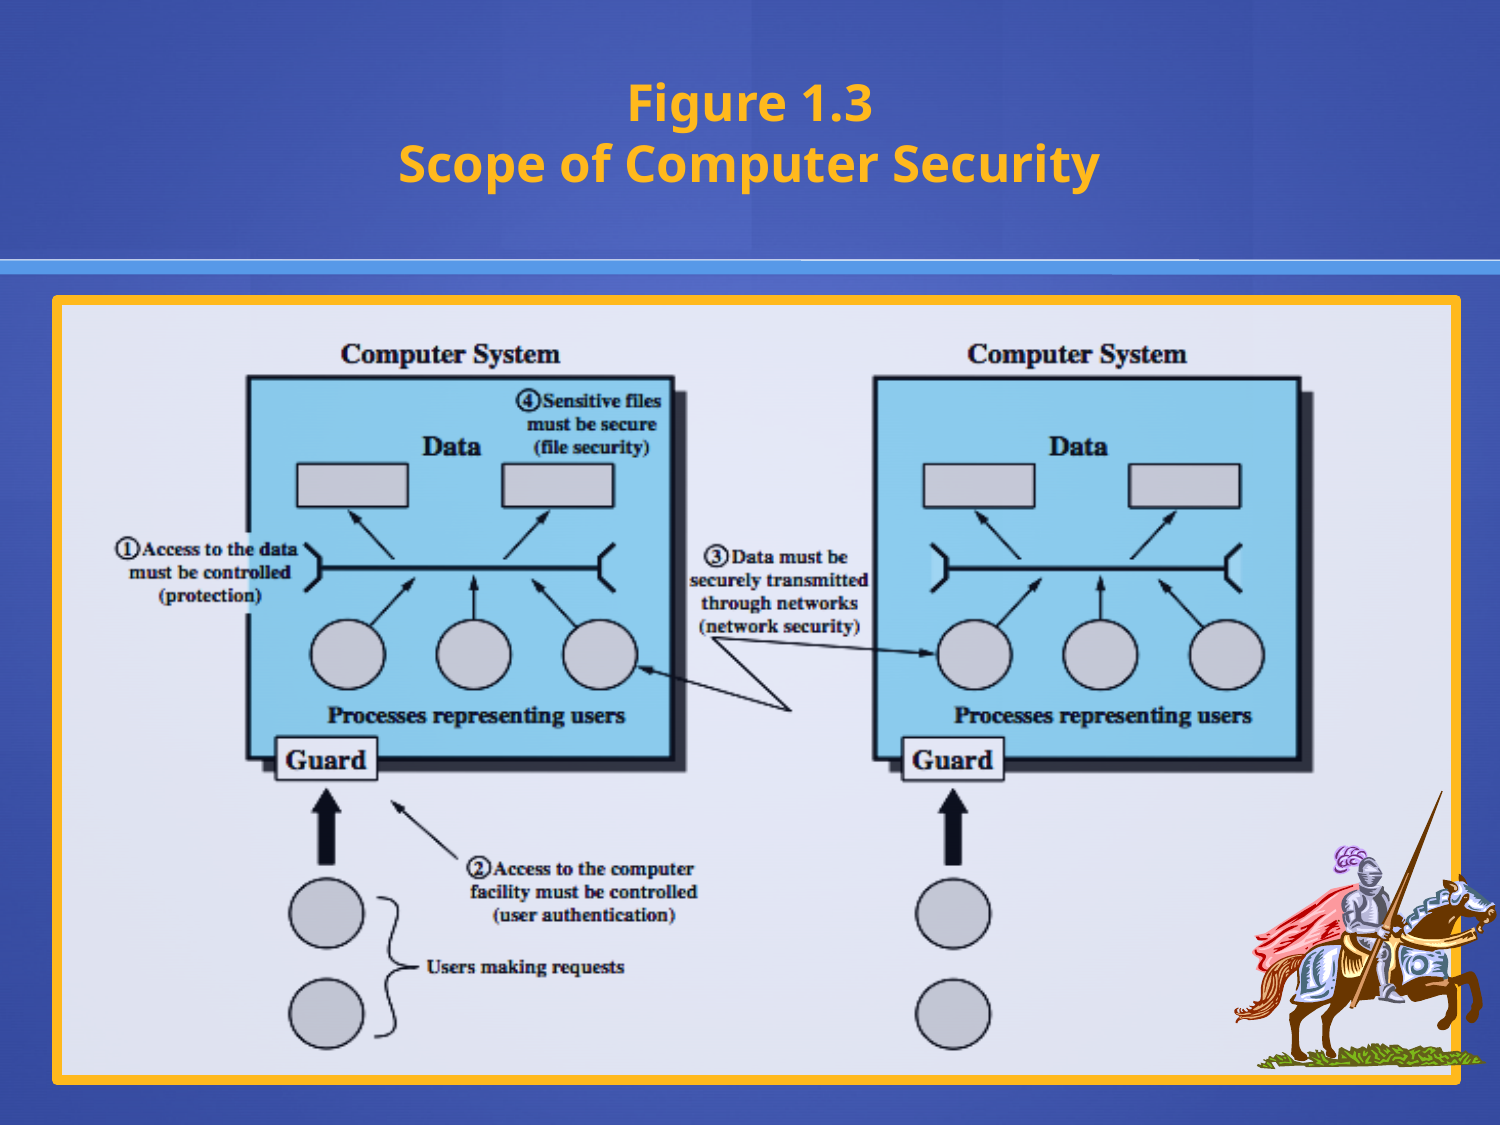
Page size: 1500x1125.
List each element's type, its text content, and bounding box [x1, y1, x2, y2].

title Figure 1.3 Scope of Computer Security [75, 62, 1425, 263]
picture [61, 304, 1500, 1076]
